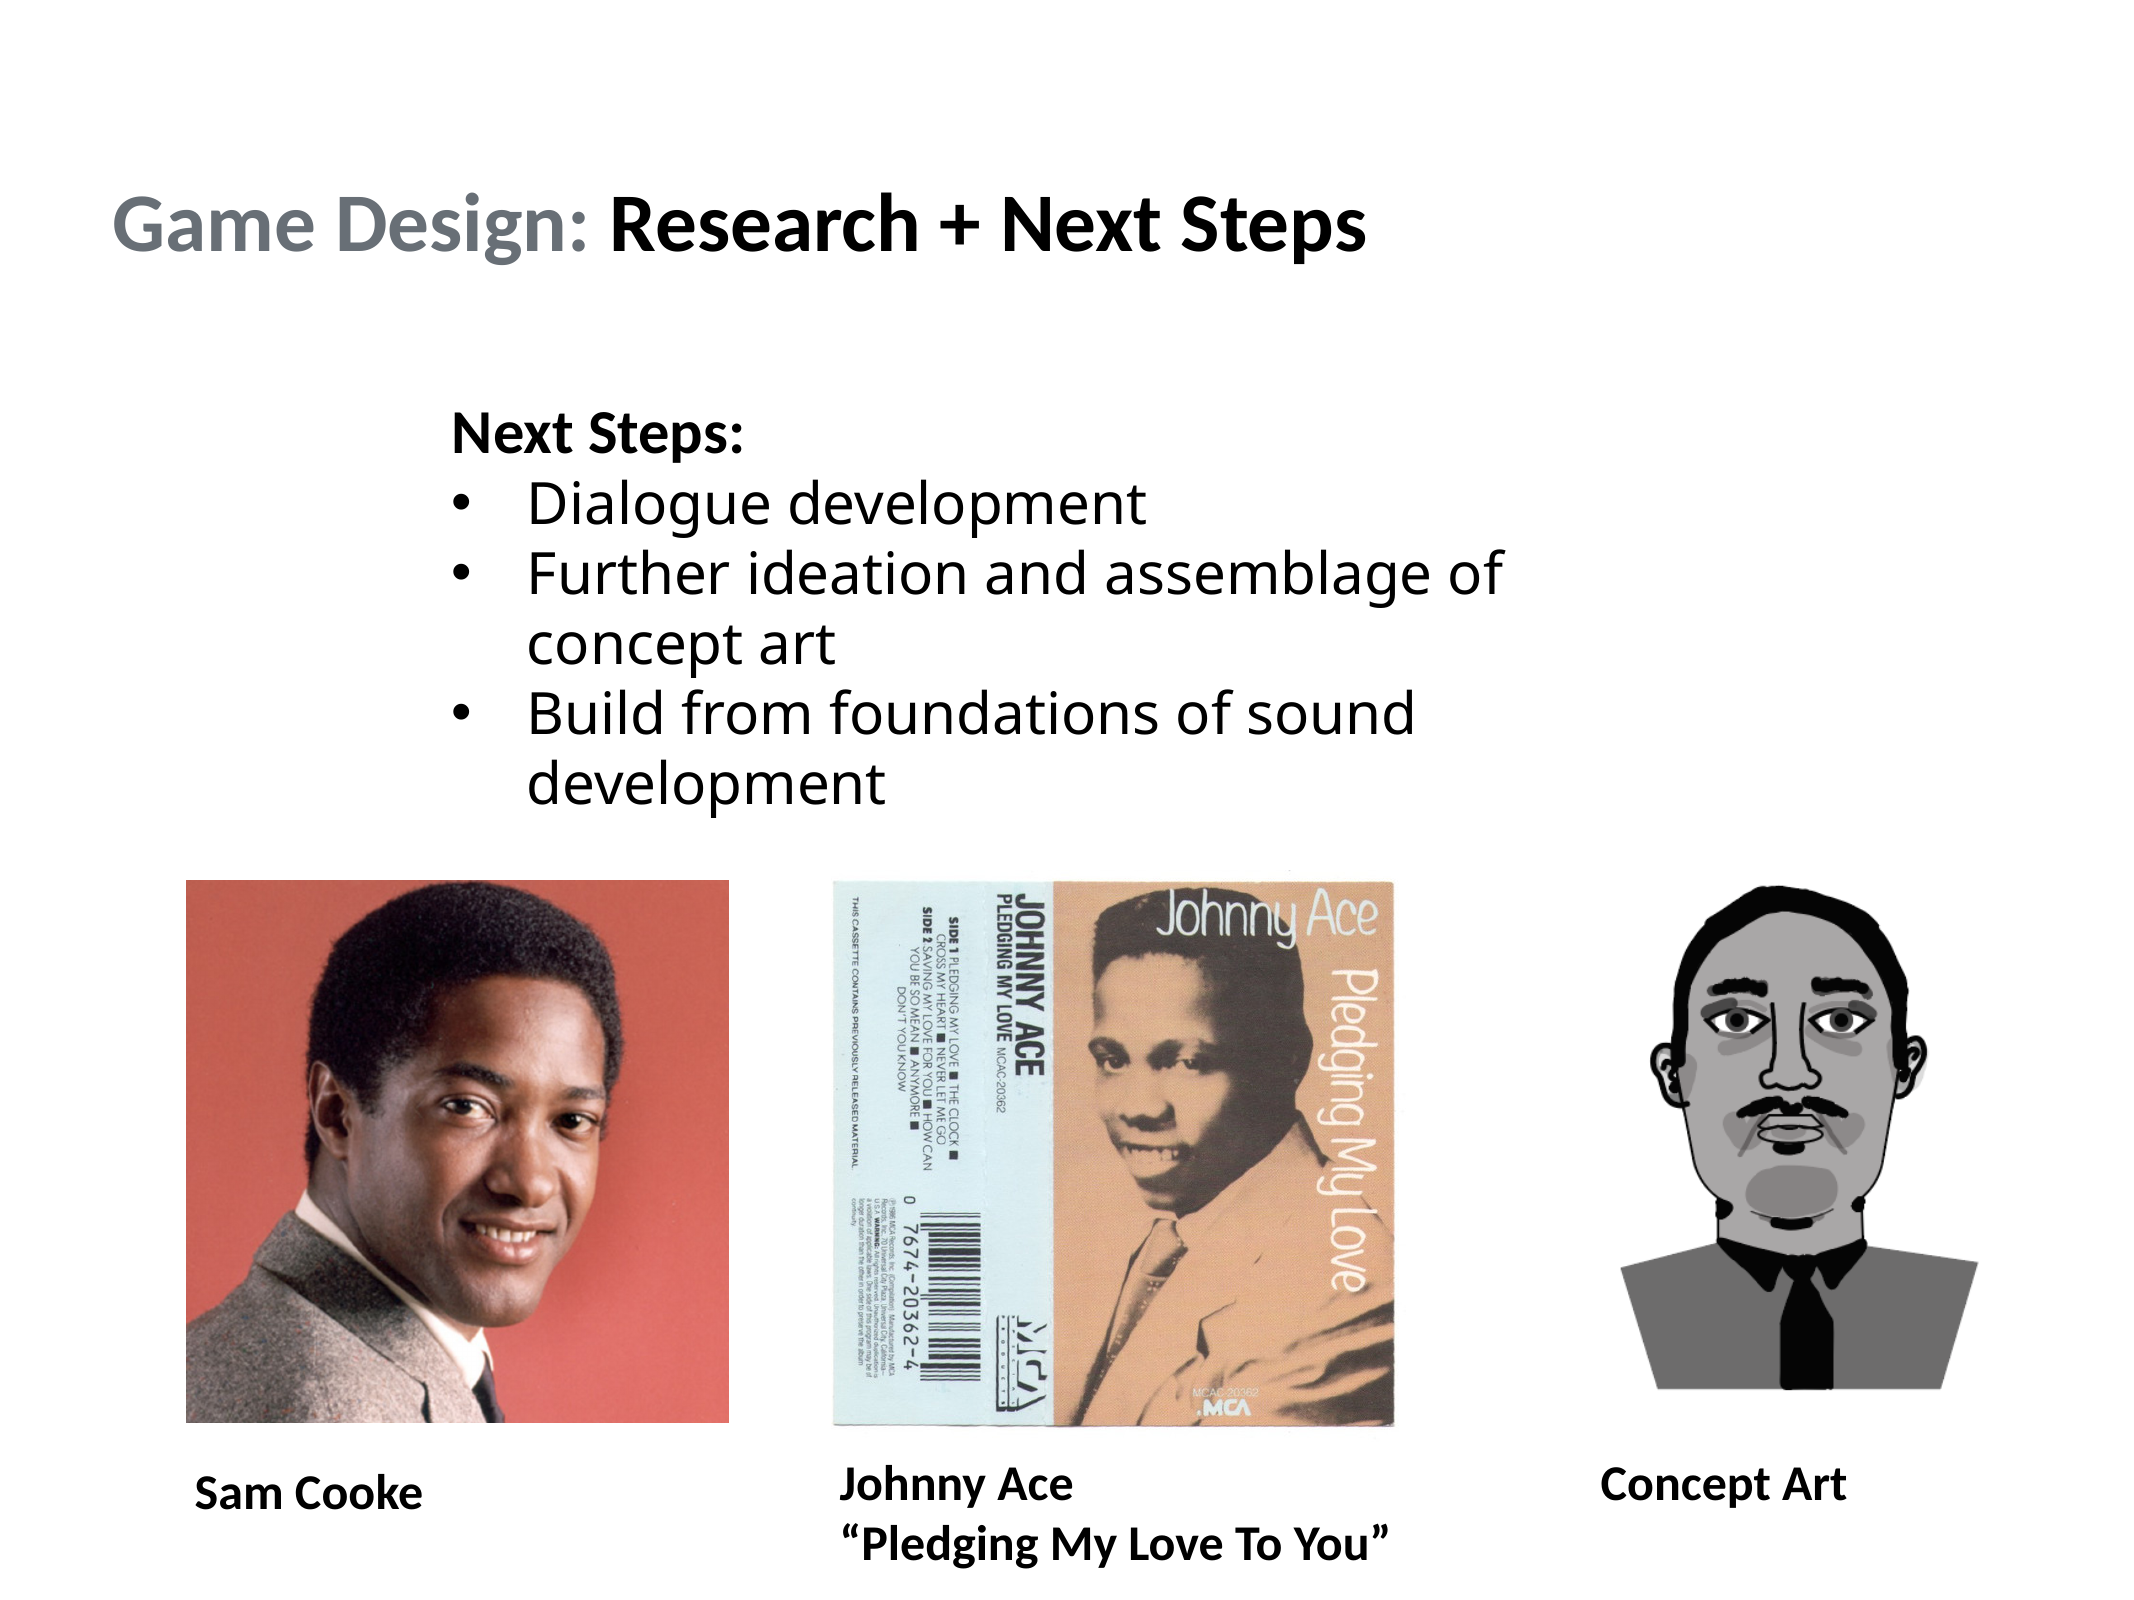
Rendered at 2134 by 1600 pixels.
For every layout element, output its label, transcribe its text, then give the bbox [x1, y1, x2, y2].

text_box Game Design: Research + Next Steps [104, 159, 1377, 276]
picture [831, 870, 1406, 1443]
text_box Sam Cooke [186, 1450, 781, 1528]
picture [1552, 789, 2034, 1455]
text_box Next Steps: Dialogue development Further ideation and assemblage of concept art Build from foundations of sound development [443, 382, 1690, 825]
picture [185, 880, 729, 1424]
text_box Concept Art [1592, 1442, 2134, 1519]
text_box Johnny Ace “Pledging My Love To You” [831, 1441, 1426, 1579]
